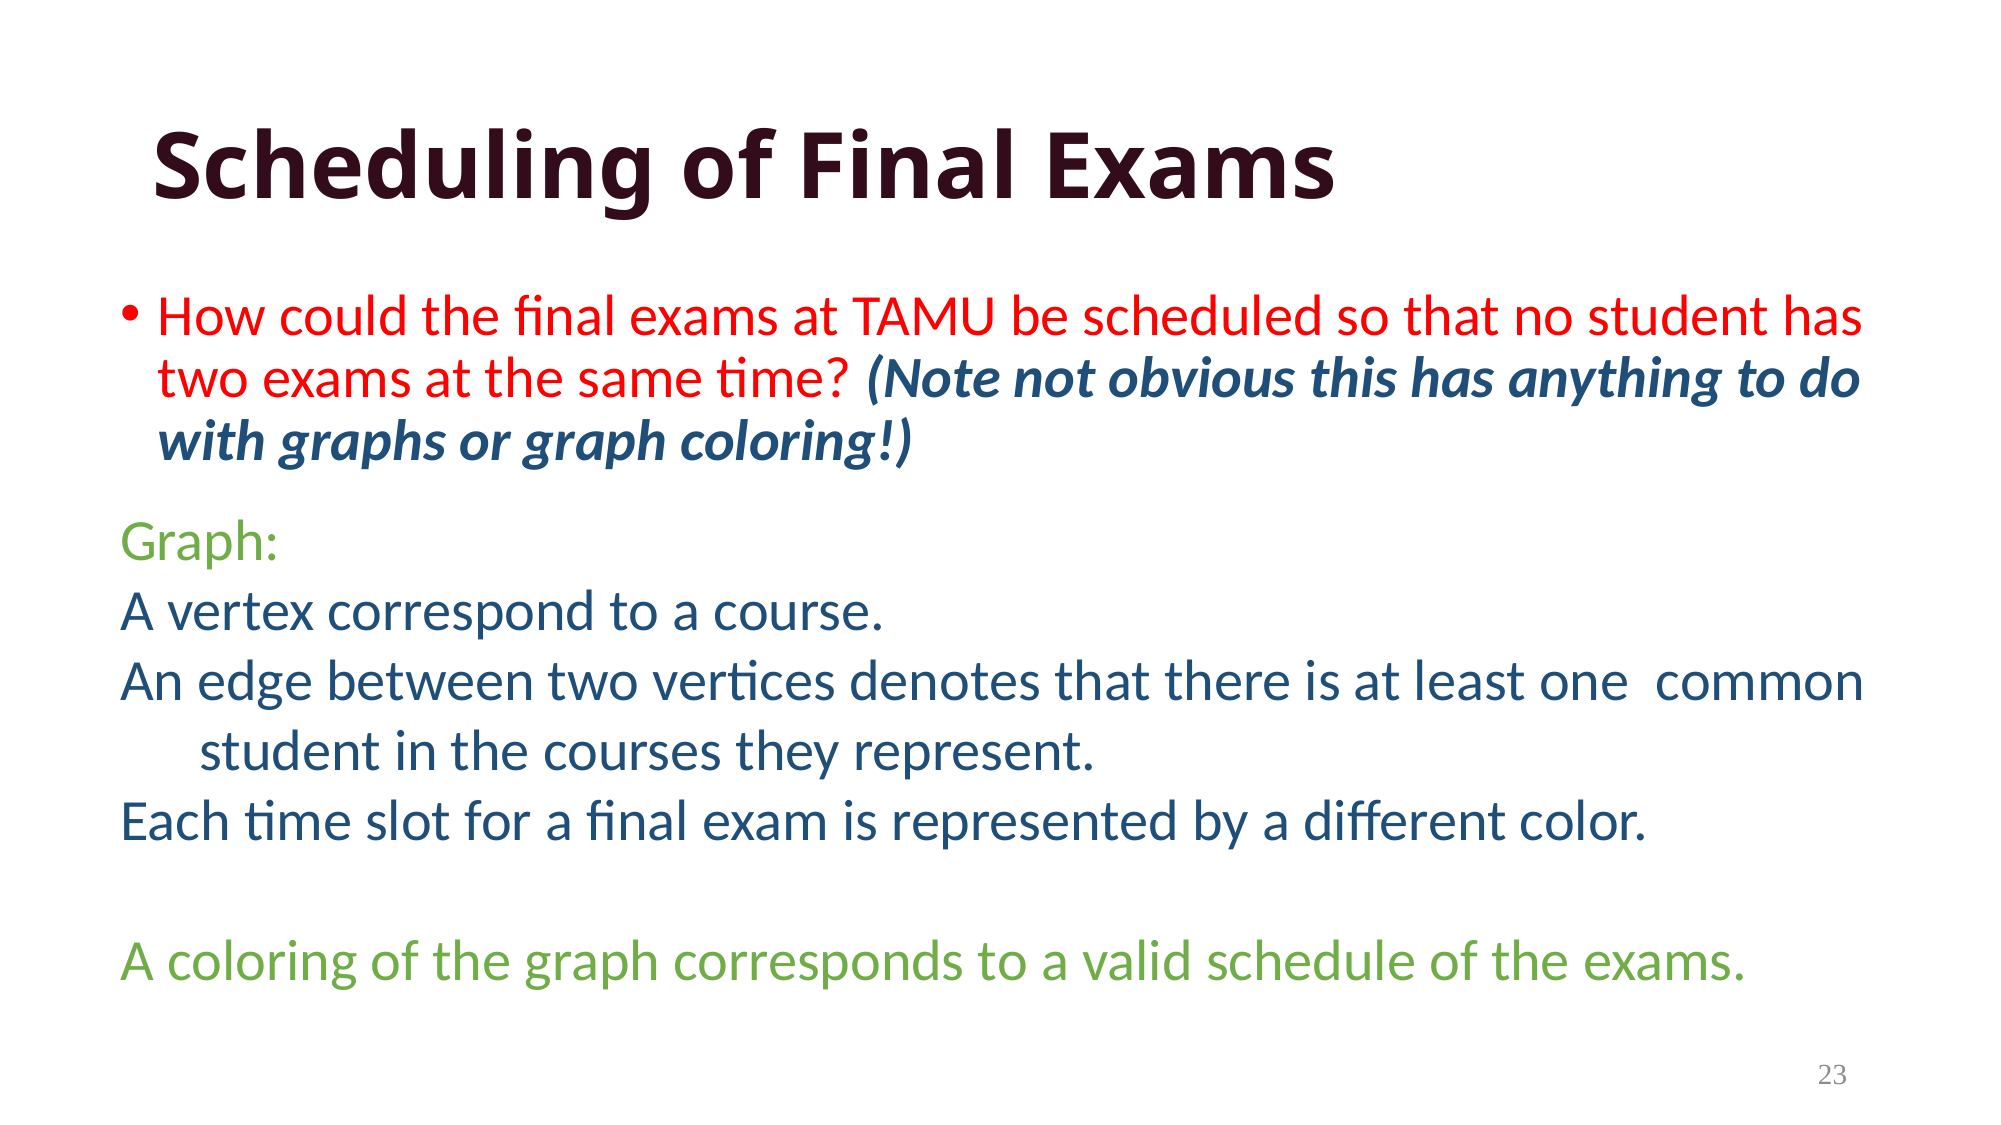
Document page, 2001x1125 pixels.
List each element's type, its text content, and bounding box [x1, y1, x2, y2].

title Scheduling of Final Exams [137, 59, 1863, 277]
slide_number 23 [1412, 1042, 1863, 1103]
list How could the final exams at TAMU be scheduled so that no student has two exams at the same time? (Note not obvious this has anything to do with graphs or graph coloring!) [105, 277, 1908, 563]
text_box Graph: A vertex correspond to a course. An edge between two vertices denotes that there is at least one common student in the courses they represent. Each time slot for a final exam is represented by a different color. A coloring of the graph corresponds to a valid schedule of the exams. [105, 494, 1894, 1000]
